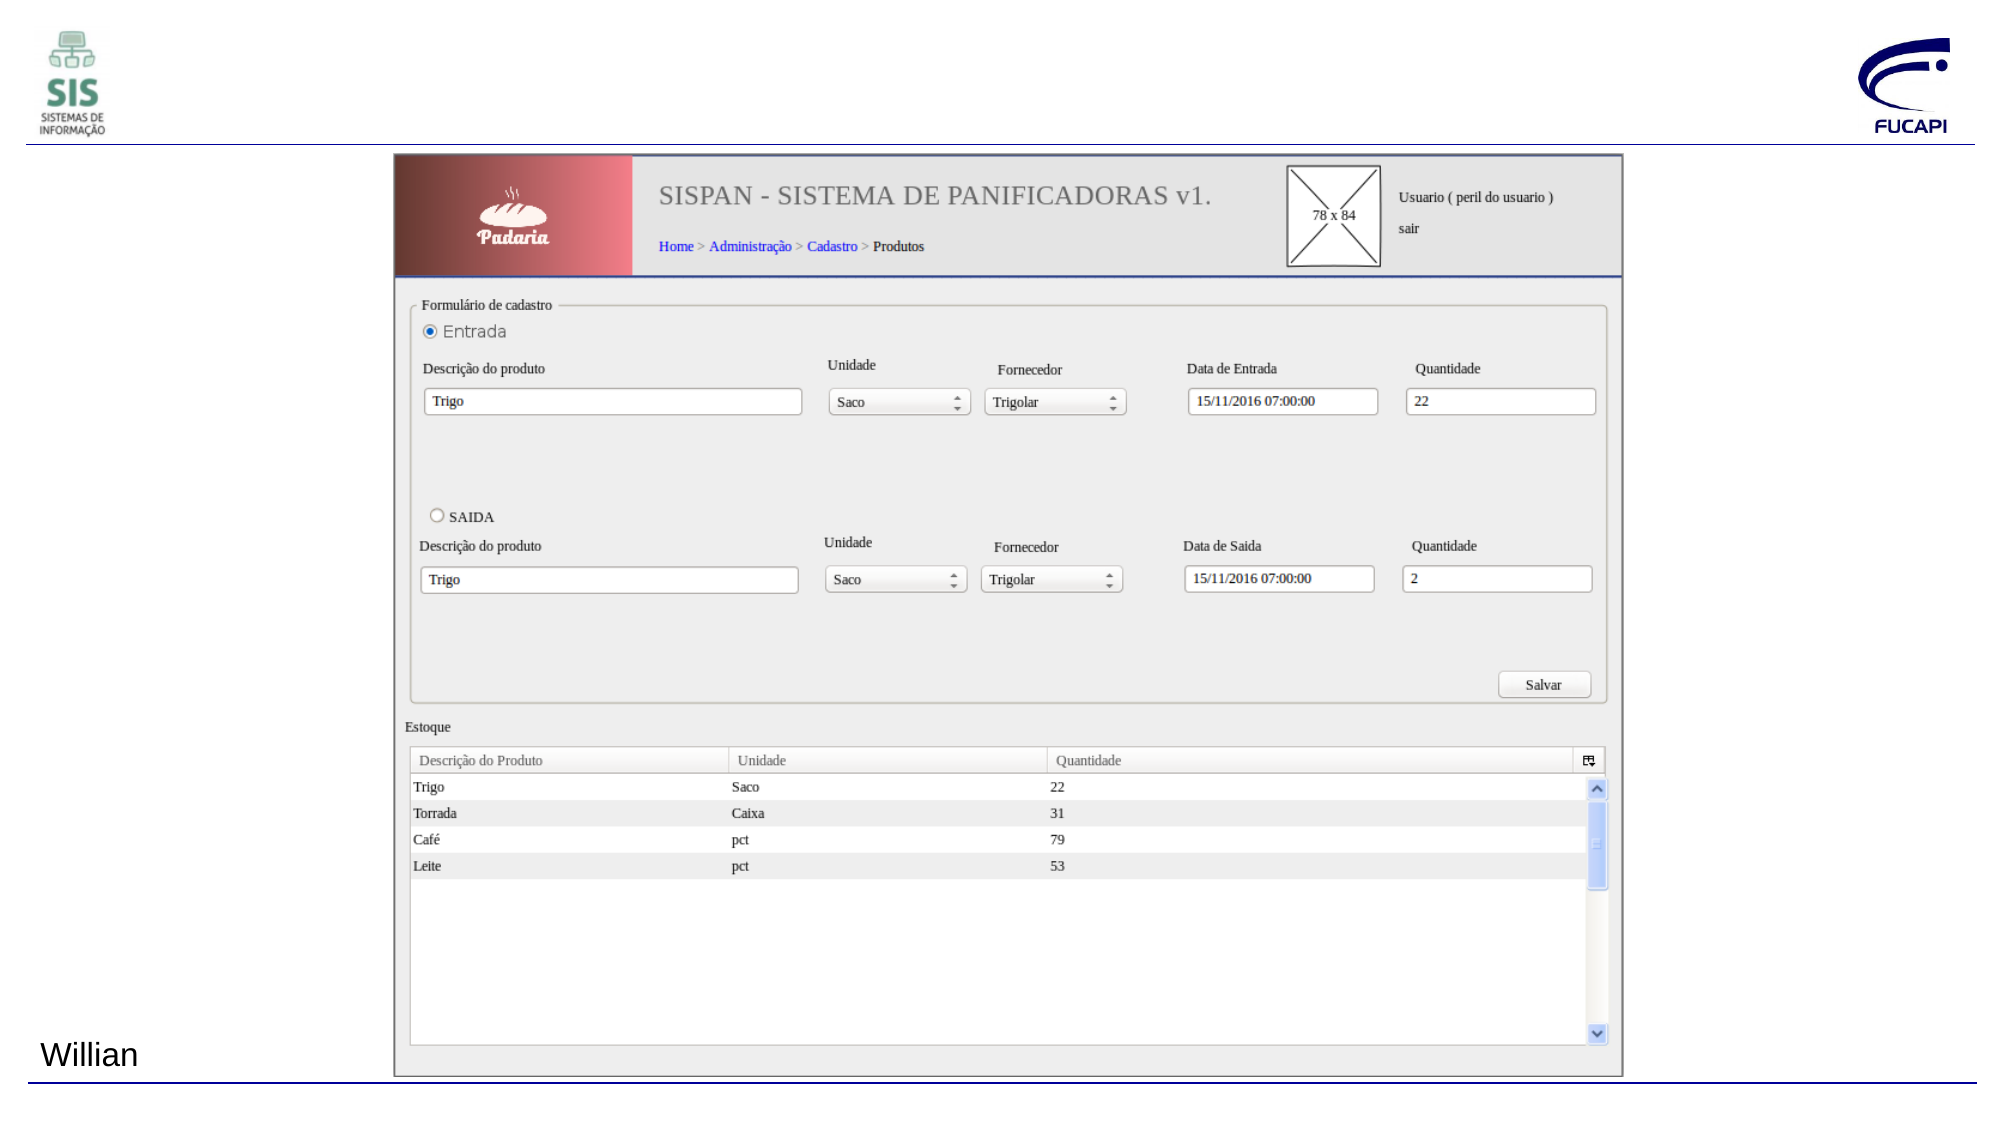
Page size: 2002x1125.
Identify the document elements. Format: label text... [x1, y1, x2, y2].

text_box Willian [25, 1025, 388, 1081]
picture [33, 24, 111, 139]
picture [1858, 38, 1950, 133]
picture [392, 153, 1625, 1077]
